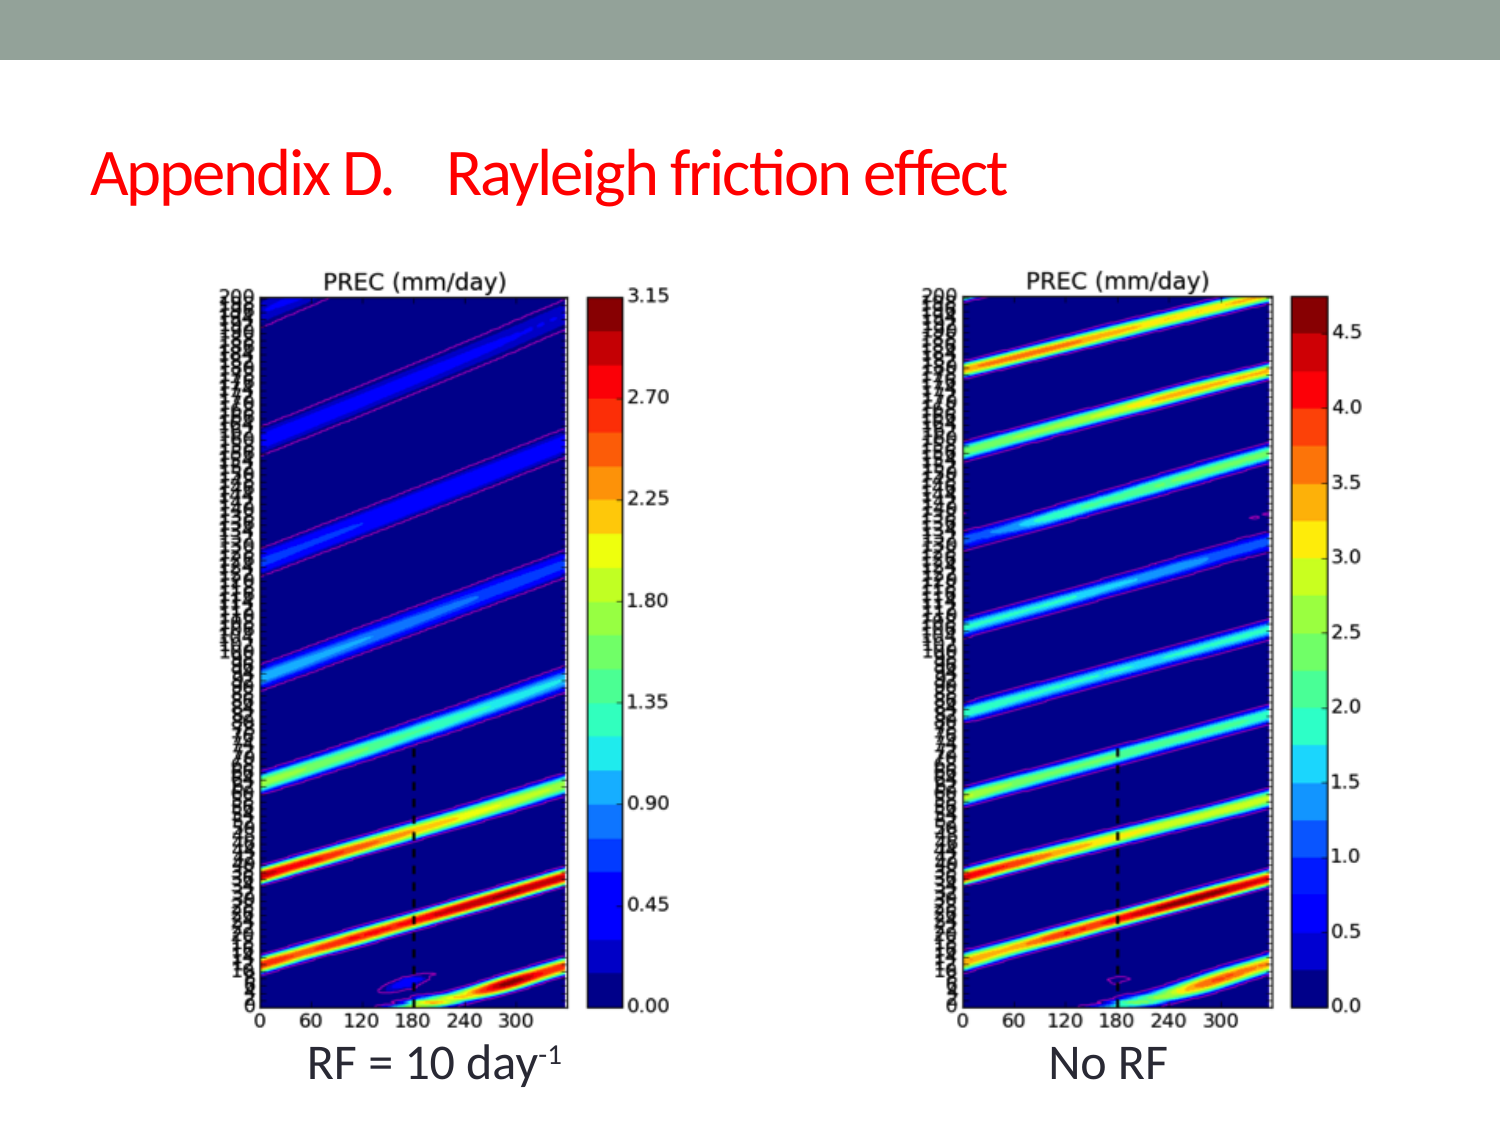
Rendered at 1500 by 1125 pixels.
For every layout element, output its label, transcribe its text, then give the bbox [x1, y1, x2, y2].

picture [192, 250, 694, 1053]
title Appendix D. Rayleigh friction effect [75, 87, 1425, 250]
text_box No RF [1033, 1060, 1184, 1097]
text_box RF = 10 day-1 [292, 1061, 578, 1097]
picture [895, 249, 1388, 1053]
